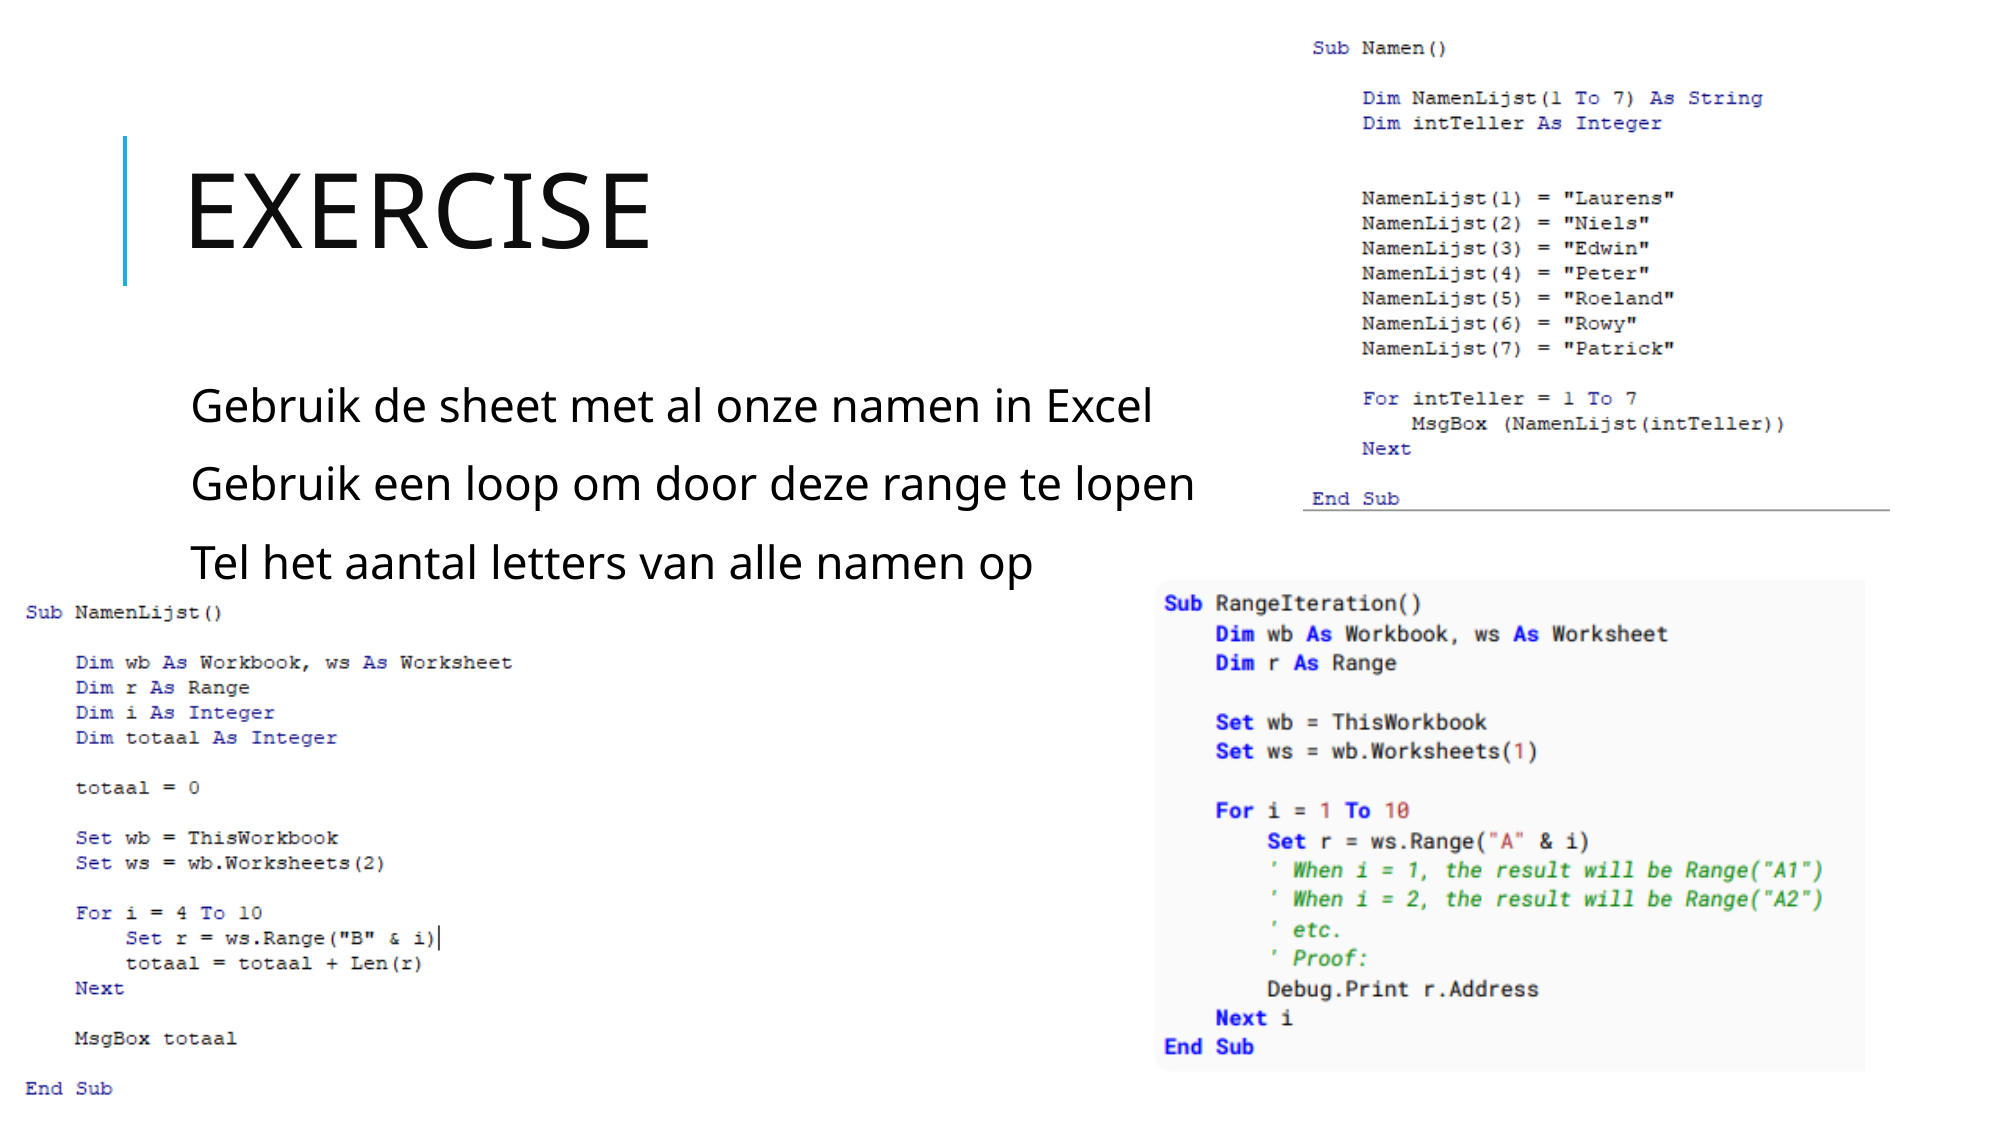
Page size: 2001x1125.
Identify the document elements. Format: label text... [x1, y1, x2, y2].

picture [12, 592, 537, 1125]
picture [1137, 575, 1865, 1078]
list Gebruik de sheet met al onze namen in Excel Gebruik een loop om door deze range te lopen Tel het aantal letters van alle namen op [168, 375, 1763, 1035]
picture [1303, 36, 1890, 516]
title exercise [168, 96, 1296, 342]
